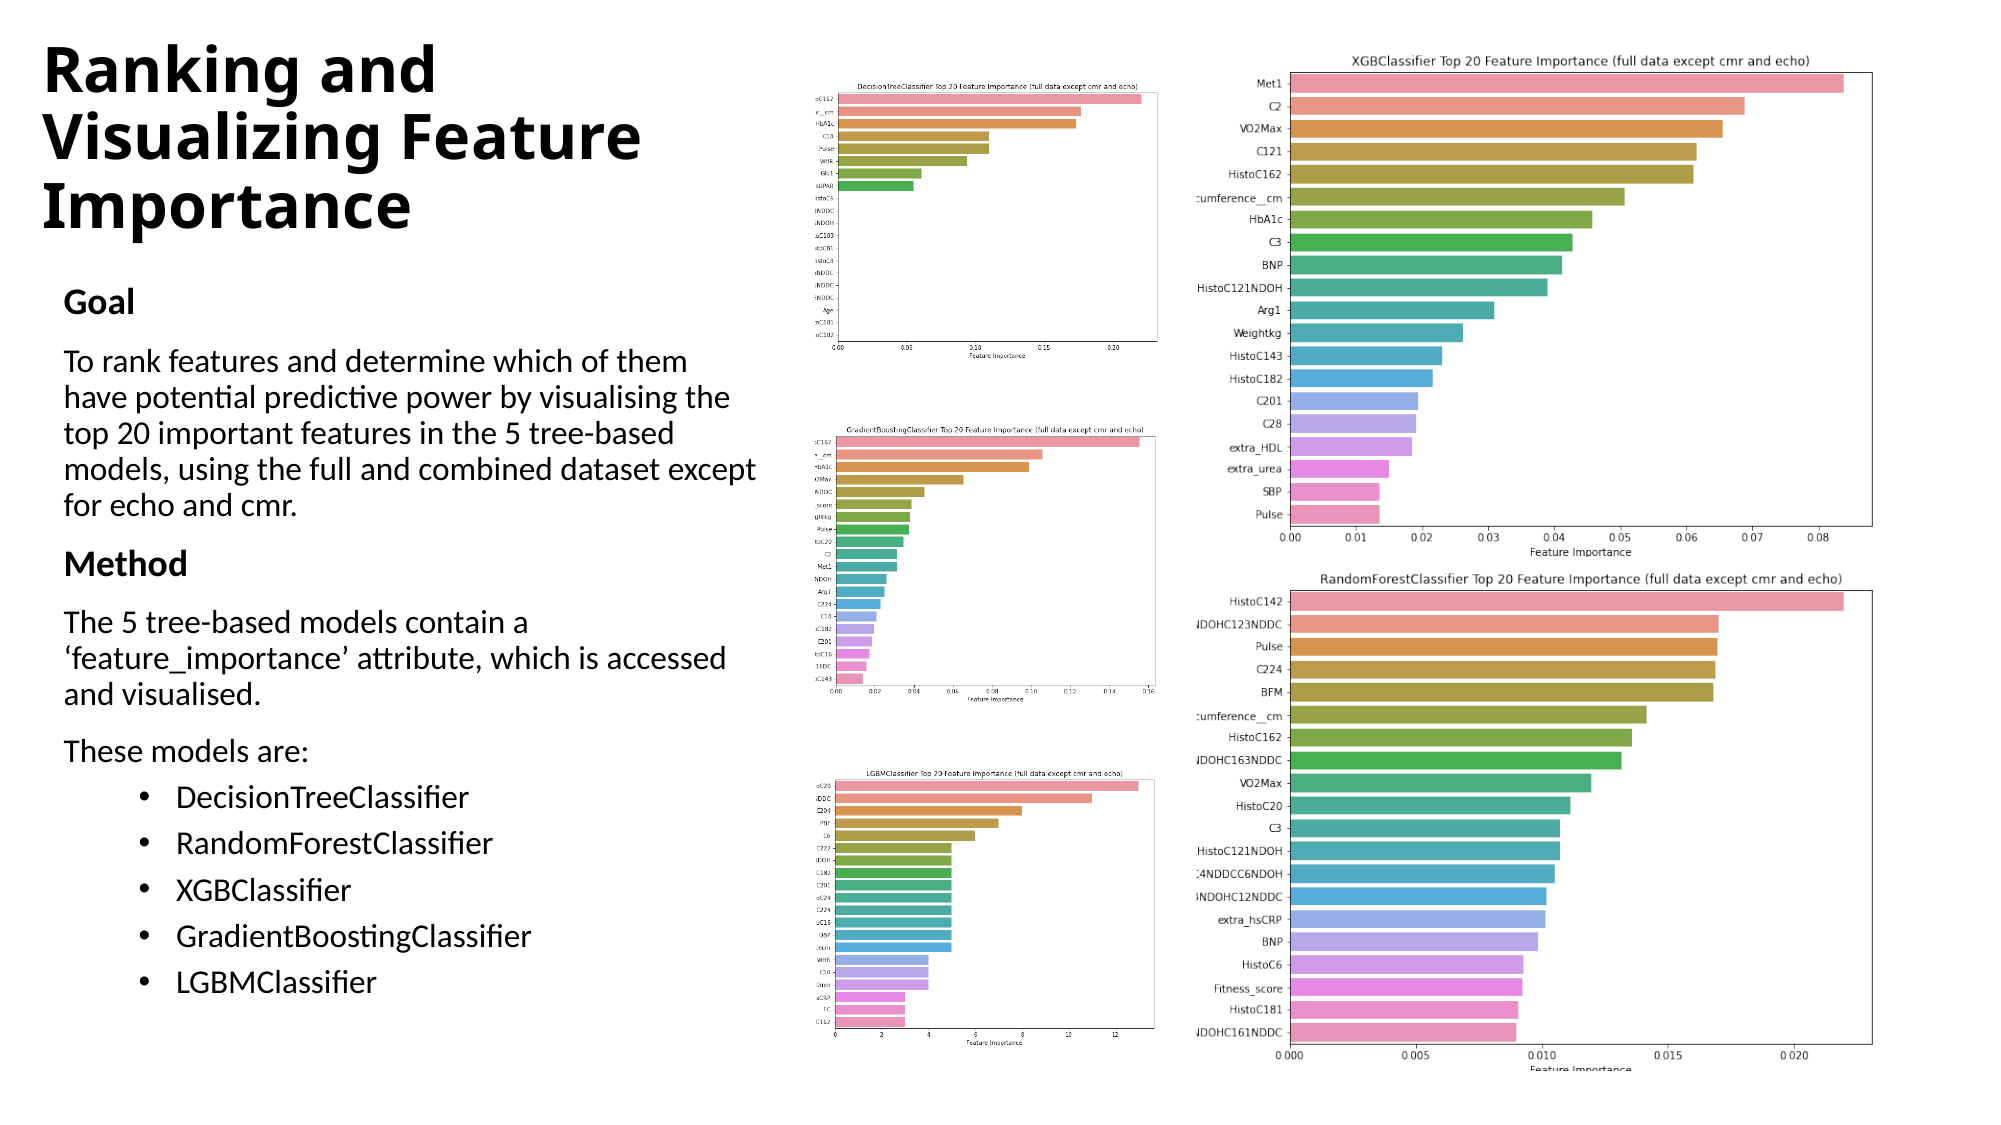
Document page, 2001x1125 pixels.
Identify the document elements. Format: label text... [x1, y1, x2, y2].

picture [1196, 569, 1947, 1071]
list Goal To rank features and determine which of them have potential predictive power by visualising the top 20 important features in the 5 tree-based models, using the full and combined dataset except for echo and cmr. Method The 5 tree-based models contain a ‘feature_importance’ attribute, which is accessed and visualised. These models are: DecisionTreeClassifier RandomForestClassifier XGBClassifier GradientBoostingClassifier LGBMClassifier [48, 275, 774, 1052]
picture [814, 53, 1184, 382]
picture [1196, 53, 1947, 557]
picture [814, 396, 1184, 726]
text_box Ranking and Visualizing Feature Importance [27, 26, 753, 250]
picture [816, 740, 1186, 1069]
